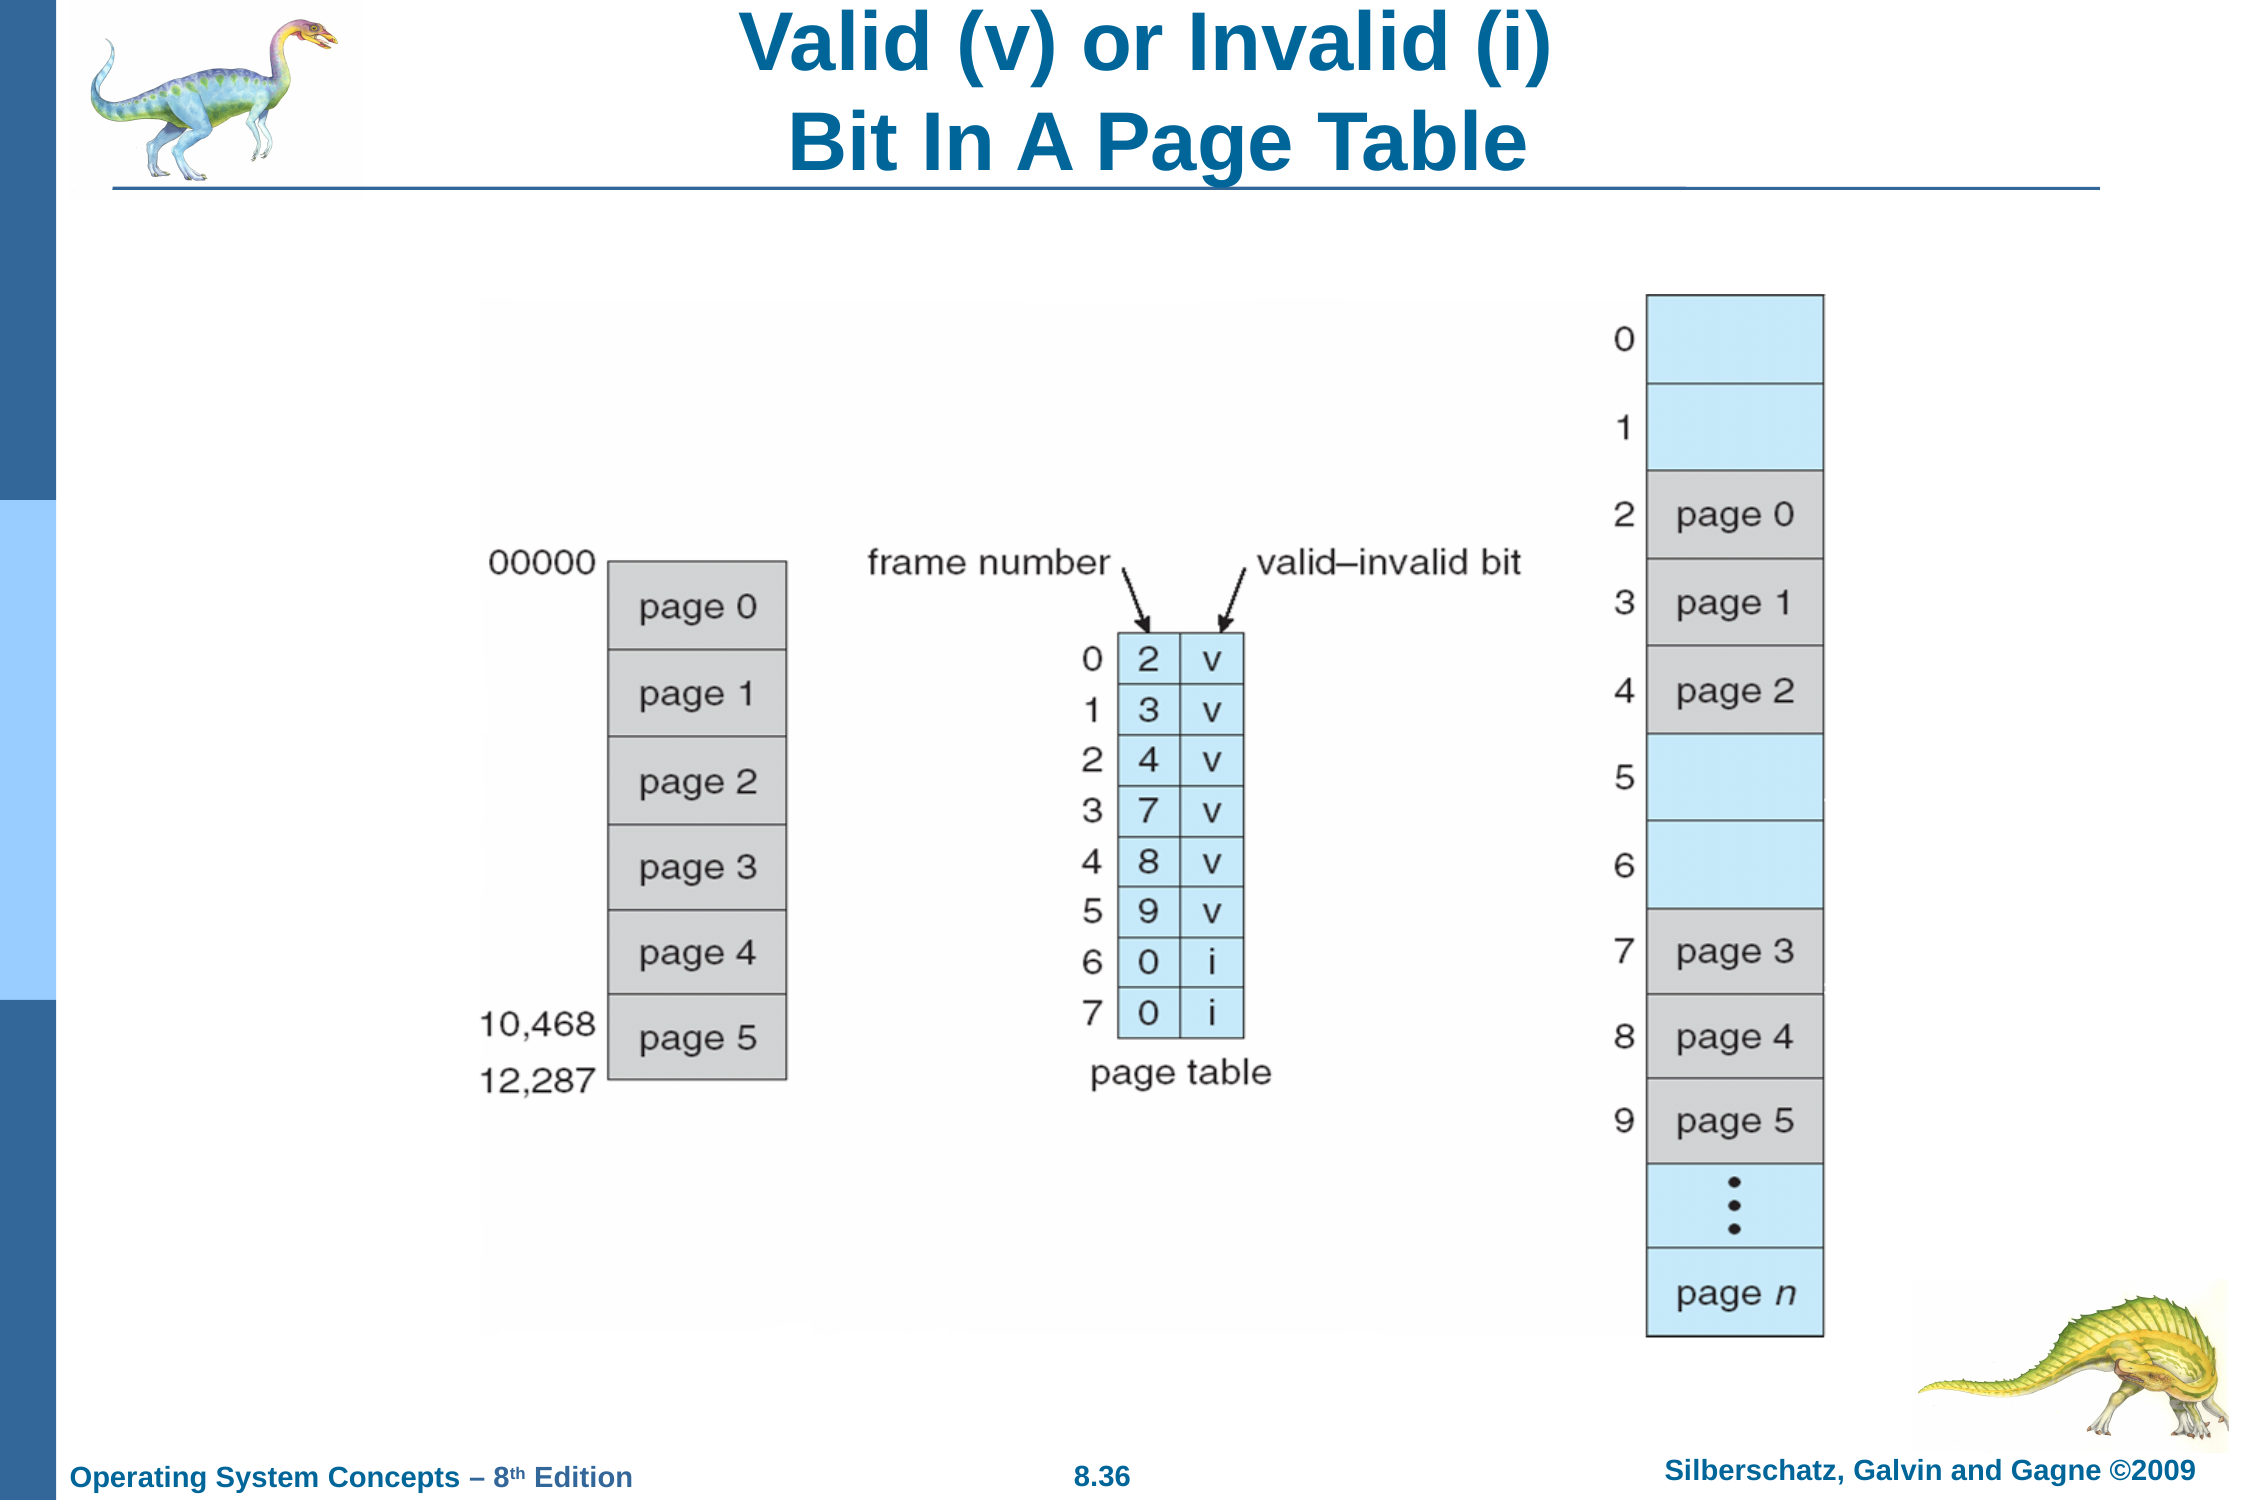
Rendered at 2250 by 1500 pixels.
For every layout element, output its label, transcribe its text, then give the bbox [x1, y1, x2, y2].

title Valid (v) or Invalid (i) Bit In A Page Table [226, 0, 2090, 198]
picture [473, 293, 1830, 1339]
picture [70, 0, 365, 199]
picture [1913, 1279, 2229, 1453]
